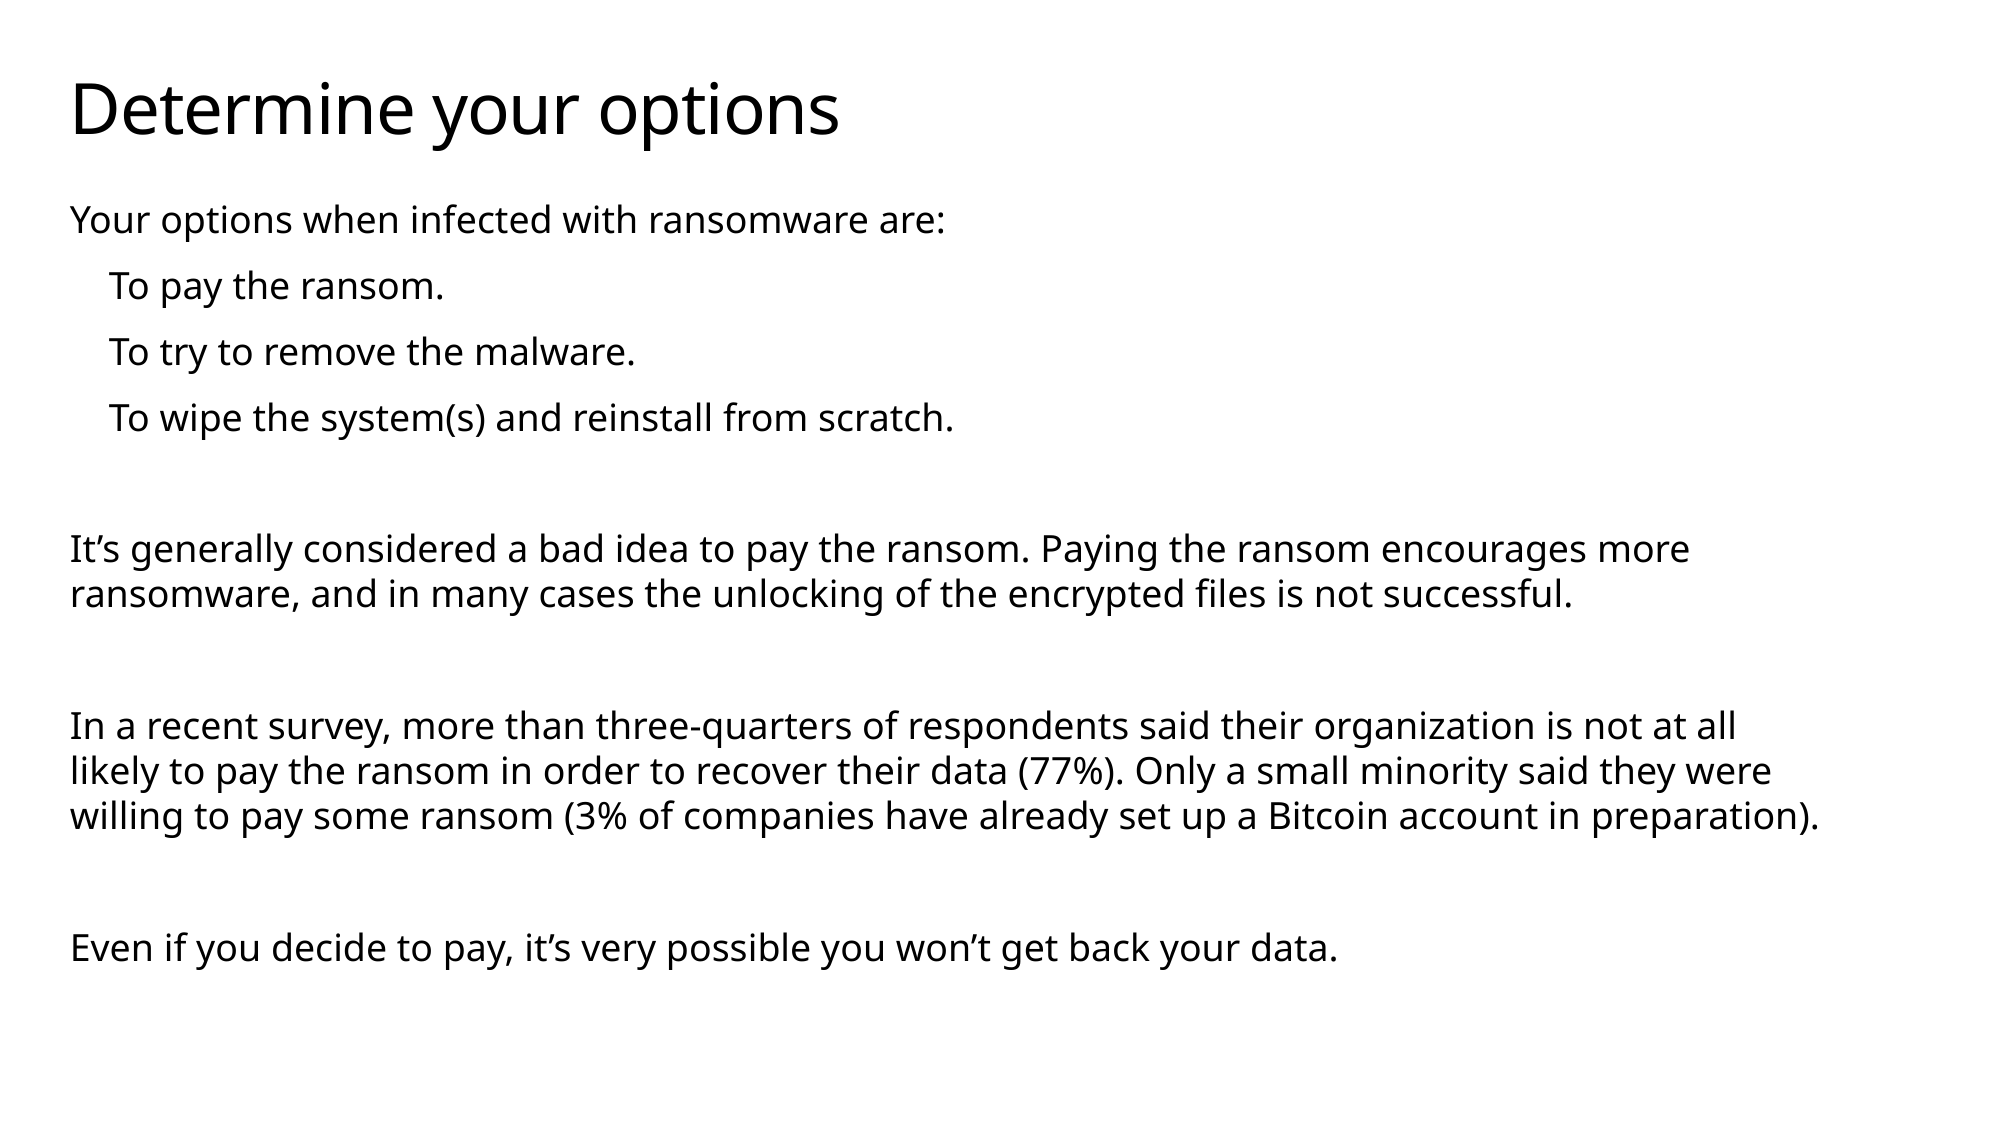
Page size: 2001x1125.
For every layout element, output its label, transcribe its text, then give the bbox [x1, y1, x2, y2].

list Your options when infected with ransomware are: To pay the ransom. To try to remove the malware. To wipe the system(s) and reinstall from scratch. It’s generally considered a bad idea to pay the ransom. Paying the ransom encourages more ransomware, and in many cases the unlocking of the encrypted files is not successful. In a recent survey, more than three-quarters of respondents said their organization is not at all likely to pay the ransom in order to recover their data (77%). Only a small minority said they were willing to pay some ransom (3% of companies have already set up a Bitcoin account in preparation). Even if you decide to pay, it’s very possible you won’t get back your data. [69, 196, 1829, 279]
title Determine your options [69, 36, 1345, 161]
